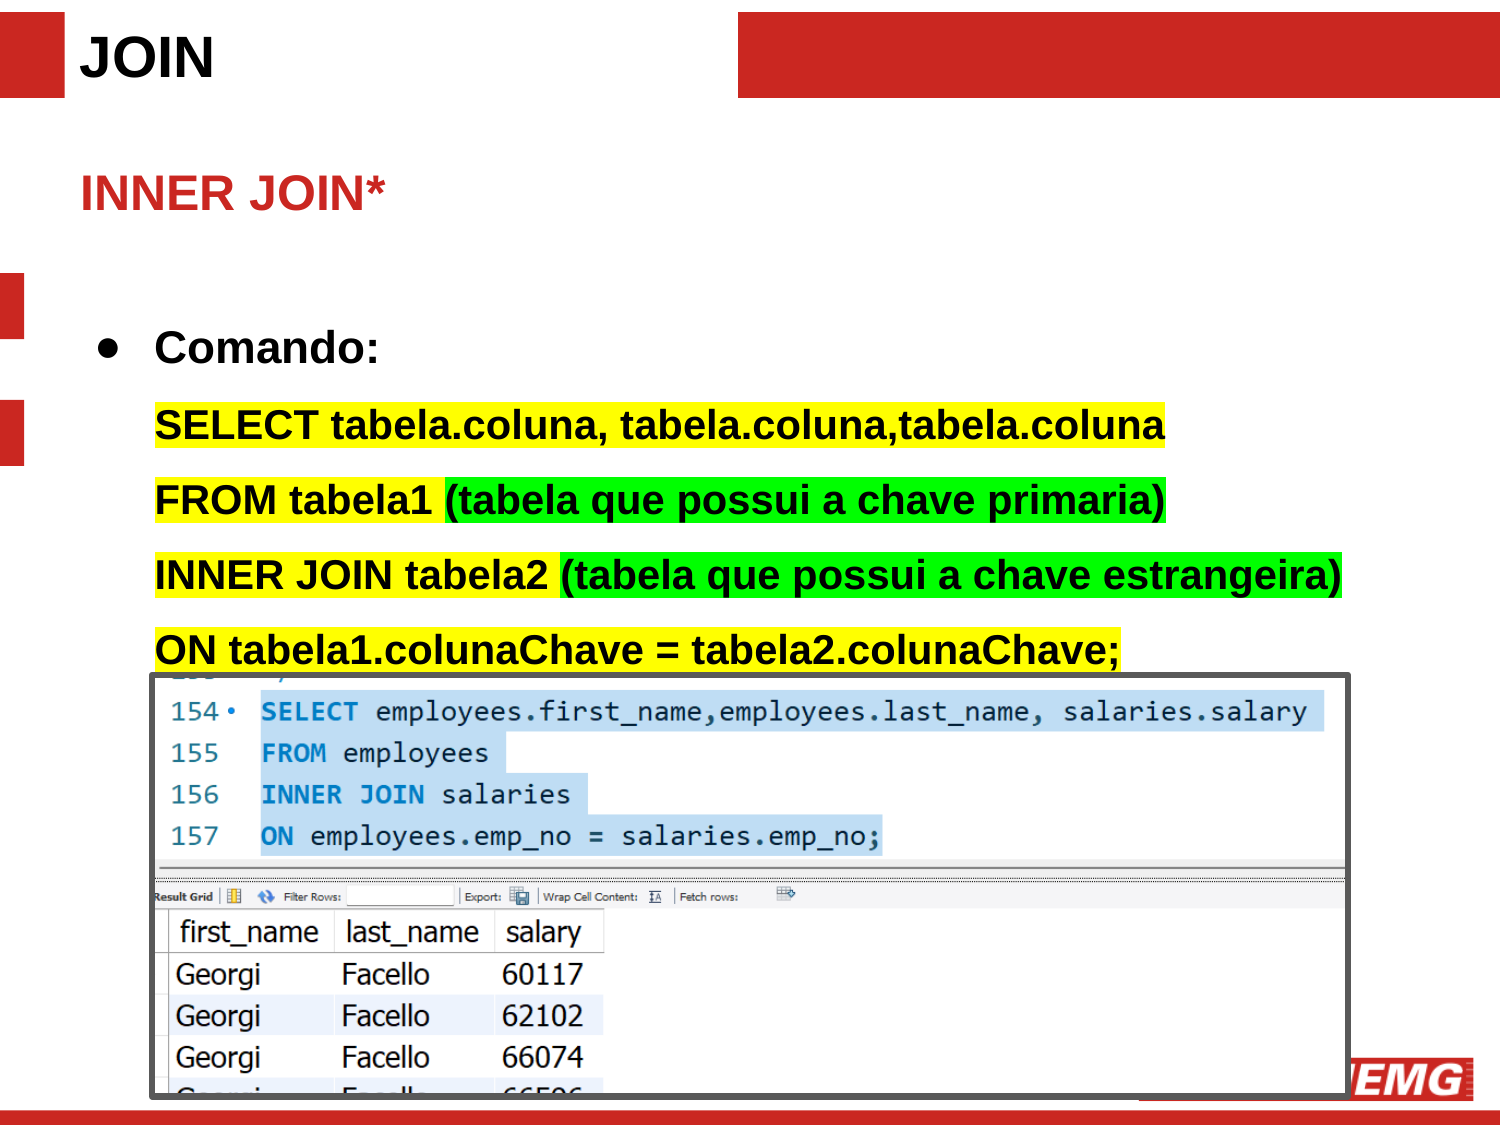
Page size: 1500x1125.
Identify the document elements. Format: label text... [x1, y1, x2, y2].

text_box JOIN [65, 12, 738, 98]
text_box [0, 273, 25, 340]
text_box [0, 399, 25, 466]
text_box [738, 12, 1500, 98]
text_box INNER JOIN* [65, 152, 1436, 229]
picture [154, 677, 1500, 1125]
text_box Comando: SELECT tabela.coluna, tabela.coluna,tabela.coluna FROM tabela1 (tabela que possui a chave primaria) INNER JOIN tabela2 (tabela que possui a chave estrangeira) ON tabela1.colunaChave = tabela2.colunaChave; [64, 282, 1435, 962]
text_box [0, 12, 65, 98]
text_box [0, 1110, 1126, 1125]
